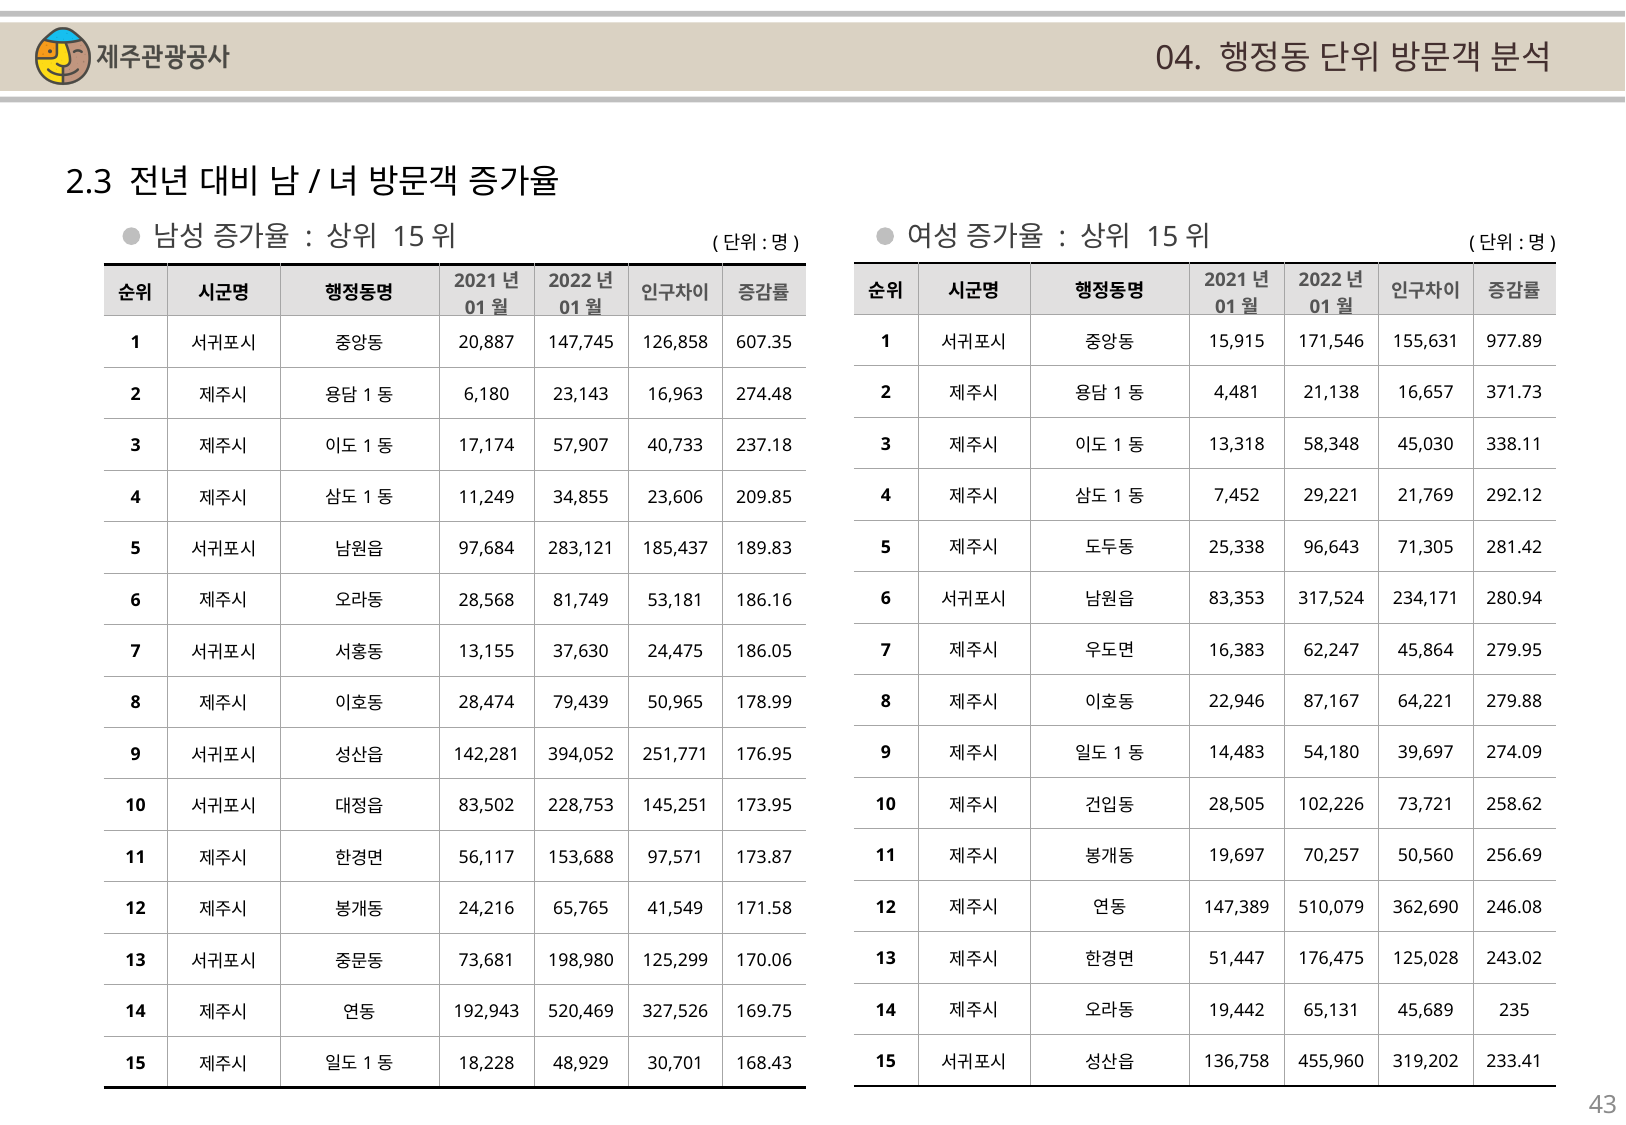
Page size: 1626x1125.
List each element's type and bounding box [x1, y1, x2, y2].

table_cell [1285, 624, 1378, 674]
table_header [281, 266, 439, 315]
table_cell [1474, 366, 1556, 417]
table_cell [1285, 675, 1378, 725]
table_cell [1285, 984, 1378, 1034]
table_header [535, 266, 628, 315]
table_cell [168, 882, 280, 933]
table_cell [168, 419, 280, 470]
table_cell [104, 625, 167, 676]
table_cell [854, 572, 918, 623]
table_cell [1285, 366, 1378, 417]
table_cell [440, 574, 534, 624]
table_cell [1190, 881, 1284, 931]
table_cell [1474, 1035, 1556, 1063]
table_cell [1031, 418, 1189, 468]
table_cell [535, 625, 628, 676]
table_cell [919, 521, 1030, 571]
table_cell [723, 368, 806, 418]
table_cell [104, 574, 167, 624]
table_cell [629, 574, 722, 624]
table_cell [168, 934, 280, 984]
table_cell [281, 368, 439, 418]
table_cell [104, 728, 167, 778]
table_cell [1474, 984, 1556, 1034]
table_cell [440, 677, 534, 727]
table_cell [168, 1037, 280, 1086]
table_cell [281, 316, 439, 367]
table_cell [281, 522, 439, 573]
table_cell [1285, 572, 1378, 623]
table_cell [1031, 984, 1189, 1034]
table_cell [1379, 778, 1473, 828]
table_cell [281, 728, 439, 778]
table_cell [104, 471, 167, 521]
table_cell [535, 677, 628, 727]
table_cell [723, 779, 806, 830]
table_cell [1379, 418, 1473, 468]
table_cell [535, 574, 628, 624]
table_cell [1379, 932, 1473, 983]
table_cell [629, 677, 722, 727]
table_cell [1031, 521, 1189, 571]
table_cell [168, 368, 280, 418]
table_cell [1031, 829, 1189, 880]
table_cell [723, 934, 806, 984]
table_cell [1190, 1035, 1284, 1085]
table_cell [168, 677, 280, 727]
table_cell [1379, 726, 1473, 777]
table_header [919, 264, 1030, 314]
table_cell [1031, 469, 1189, 520]
table_cell [440, 471, 534, 521]
table_cell [854, 675, 918, 725]
table_cell [723, 882, 806, 933]
table_cell [104, 882, 167, 933]
table_cell [1379, 984, 1473, 1034]
table_cell [1285, 778, 1378, 828]
table_cell [1474, 469, 1556, 520]
table_cell [919, 624, 1030, 674]
table_cell [535, 368, 628, 418]
table_cell [440, 728, 534, 778]
table_cell [281, 779, 439, 830]
table_cell [723, 831, 806, 881]
table_cell [104, 677, 167, 727]
table_cell [629, 882, 722, 933]
table_cell [854, 984, 918, 1034]
table_cell [1285, 521, 1378, 571]
table_cell [104, 522, 167, 573]
table_cell [919, 469, 1030, 520]
table_cell [919, 418, 1030, 468]
table_cell [1190, 675, 1284, 725]
table_cell [1474, 932, 1556, 983]
table_cell [854, 778, 918, 828]
table_cell [854, 726, 918, 777]
table_cell [104, 985, 167, 1036]
table_cell [1285, 881, 1378, 931]
table_cell [535, 471, 628, 521]
table_cell [723, 985, 806, 1036]
table_cell [629, 779, 722, 830]
table_cell [1474, 881, 1556, 931]
table_cell [1379, 1035, 1473, 1063]
table_cell [1190, 829, 1284, 880]
table_cell [1190, 572, 1284, 623]
table_cell [1474, 521, 1556, 571]
table_cell [1474, 572, 1556, 623]
table_cell [854, 932, 918, 983]
table_cell [723, 419, 806, 470]
table_header [629, 266, 722, 315]
table_cell [919, 366, 1030, 417]
table_cell [440, 934, 534, 984]
table_cell [104, 316, 167, 367]
table_cell [104, 934, 167, 984]
table_cell [1285, 1035, 1378, 1063]
table_cell [629, 316, 722, 367]
table_cell [854, 418, 918, 468]
table_cell [1379, 675, 1473, 725]
table_cell [723, 316, 806, 367]
table_cell [168, 728, 280, 778]
table_cell [1031, 778, 1189, 828]
table_cell [281, 677, 439, 727]
table_cell [629, 419, 722, 470]
table_header [1285, 264, 1378, 314]
text_box [1042, 28, 1595, 84]
picture [31, 26, 232, 87]
table_cell [1285, 469, 1378, 520]
table_cell [1474, 778, 1556, 828]
table_cell [854, 829, 918, 880]
table_cell [1285, 829, 1378, 880]
table_cell [1031, 315, 1189, 365]
text_box [698, 223, 814, 261]
table_cell [1031, 881, 1189, 931]
table_cell [1190, 521, 1284, 571]
table_header [1190, 264, 1284, 314]
table_cell [281, 934, 439, 984]
table_cell [629, 625, 722, 676]
table_cell [1190, 469, 1284, 520]
table_cell [1190, 315, 1284, 365]
table_cell [854, 1035, 918, 1085]
table_cell [535, 934, 628, 984]
table_header [854, 264, 918, 314]
table_cell [168, 779, 280, 830]
table_cell [1379, 469, 1473, 520]
table_cell [1031, 675, 1189, 725]
table_cell [1285, 726, 1378, 777]
table_cell [281, 882, 439, 933]
table_cell [1379, 572, 1473, 623]
table_cell [104, 368, 167, 418]
table_cell [629, 1037, 722, 1086]
table_cell [1379, 881, 1473, 931]
table_cell [440, 368, 534, 418]
table_cell [1379, 829, 1473, 880]
table_cell [854, 366, 918, 417]
table_cell [919, 984, 1030, 1034]
table_cell [1190, 366, 1284, 417]
table_cell [1474, 675, 1556, 725]
table_cell [281, 1037, 439, 1086]
table_cell [629, 934, 722, 984]
table_cell [1474, 829, 1556, 880]
table_cell [440, 1037, 534, 1086]
table_cell [1031, 366, 1189, 417]
table_cell [919, 881, 1030, 931]
table_cell [535, 779, 628, 830]
table_cell [440, 779, 534, 830]
table_cell [854, 469, 918, 520]
table_cell [854, 624, 918, 674]
table_cell [281, 625, 439, 676]
table_cell [1474, 315, 1556, 365]
table_cell [281, 574, 439, 624]
table_cell [535, 1037, 628, 1086]
table_cell [1285, 418, 1378, 468]
table_cell [168, 316, 280, 367]
table_cell [1474, 624, 1556, 674]
table_cell [629, 985, 722, 1036]
table_header [1474, 264, 1556, 314]
table_cell [723, 728, 806, 778]
table_cell [1285, 315, 1378, 365]
text_box [875, 210, 1226, 260]
table_cell [535, 316, 628, 367]
table_cell [1190, 726, 1284, 777]
table_cell [1031, 932, 1189, 983]
table_cell [281, 471, 439, 521]
table_cell [168, 831, 280, 881]
table_header [104, 266, 167, 315]
table_cell [1474, 418, 1556, 468]
table_cell [723, 1037, 806, 1086]
table_cell [168, 625, 280, 676]
table_cell [440, 831, 534, 881]
table_cell [1379, 315, 1473, 365]
table_cell [723, 677, 806, 727]
table_cell [1190, 932, 1284, 983]
table_cell [281, 831, 439, 881]
table_header [1031, 264, 1189, 314]
table_cell [168, 471, 280, 521]
table_cell [1031, 1035, 1189, 1085]
table_cell [535, 831, 628, 881]
table_cell [535, 882, 628, 933]
table_cell [1379, 624, 1473, 674]
table_cell [629, 368, 722, 418]
table_cell [723, 625, 806, 676]
table_cell [919, 1035, 1030, 1085]
table_cell [281, 419, 439, 470]
table_cell [535, 522, 628, 573]
table_cell [629, 728, 722, 778]
table_cell [629, 471, 722, 521]
table_cell [1285, 932, 1378, 983]
text_box [50, 152, 1144, 208]
table_cell [919, 932, 1030, 983]
table_cell [919, 778, 1030, 828]
table_cell [440, 522, 534, 573]
table_cell [281, 985, 439, 1036]
table_cell [168, 574, 280, 624]
table_cell [104, 419, 167, 470]
table_cell [440, 316, 534, 367]
table_cell [1031, 624, 1189, 674]
table_cell [535, 728, 628, 778]
table_cell [440, 882, 534, 933]
table_cell [1379, 521, 1473, 571]
table_cell [723, 522, 806, 573]
table_cell [1031, 572, 1189, 623]
table_cell [535, 419, 628, 470]
table_cell [440, 985, 534, 1036]
table_cell [168, 985, 280, 1036]
slide_number [1251, 1063, 1618, 1123]
table_cell [104, 1037, 167, 1086]
table_cell [1031, 726, 1189, 777]
table_cell [1190, 418, 1284, 468]
table_cell [854, 881, 918, 931]
table_cell [1190, 624, 1284, 674]
table_header [440, 266, 534, 315]
table_cell [104, 831, 167, 881]
table_cell [629, 831, 722, 881]
text_box [121, 210, 472, 260]
table_cell [919, 829, 1030, 880]
table_cell [440, 419, 534, 470]
table_cell [854, 521, 918, 571]
table_cell [919, 572, 1030, 623]
table_header [723, 266, 806, 315]
text_box [1454, 223, 1571, 261]
table_cell [919, 315, 1030, 365]
table_cell [1190, 984, 1284, 1034]
table_cell [629, 522, 722, 573]
table_header [1379, 264, 1473, 314]
table_header [168, 266, 280, 315]
table_cell [854, 315, 918, 365]
table_cell [104, 779, 167, 830]
table_cell [919, 675, 1030, 725]
table_cell [723, 574, 806, 624]
table_cell [535, 985, 628, 1036]
table_cell [168, 522, 280, 573]
table_cell [1190, 778, 1284, 828]
table_cell [723, 471, 806, 521]
table_cell [1379, 366, 1473, 417]
table_cell [440, 625, 534, 676]
table_cell [1474, 726, 1556, 777]
table_cell [919, 726, 1030, 777]
